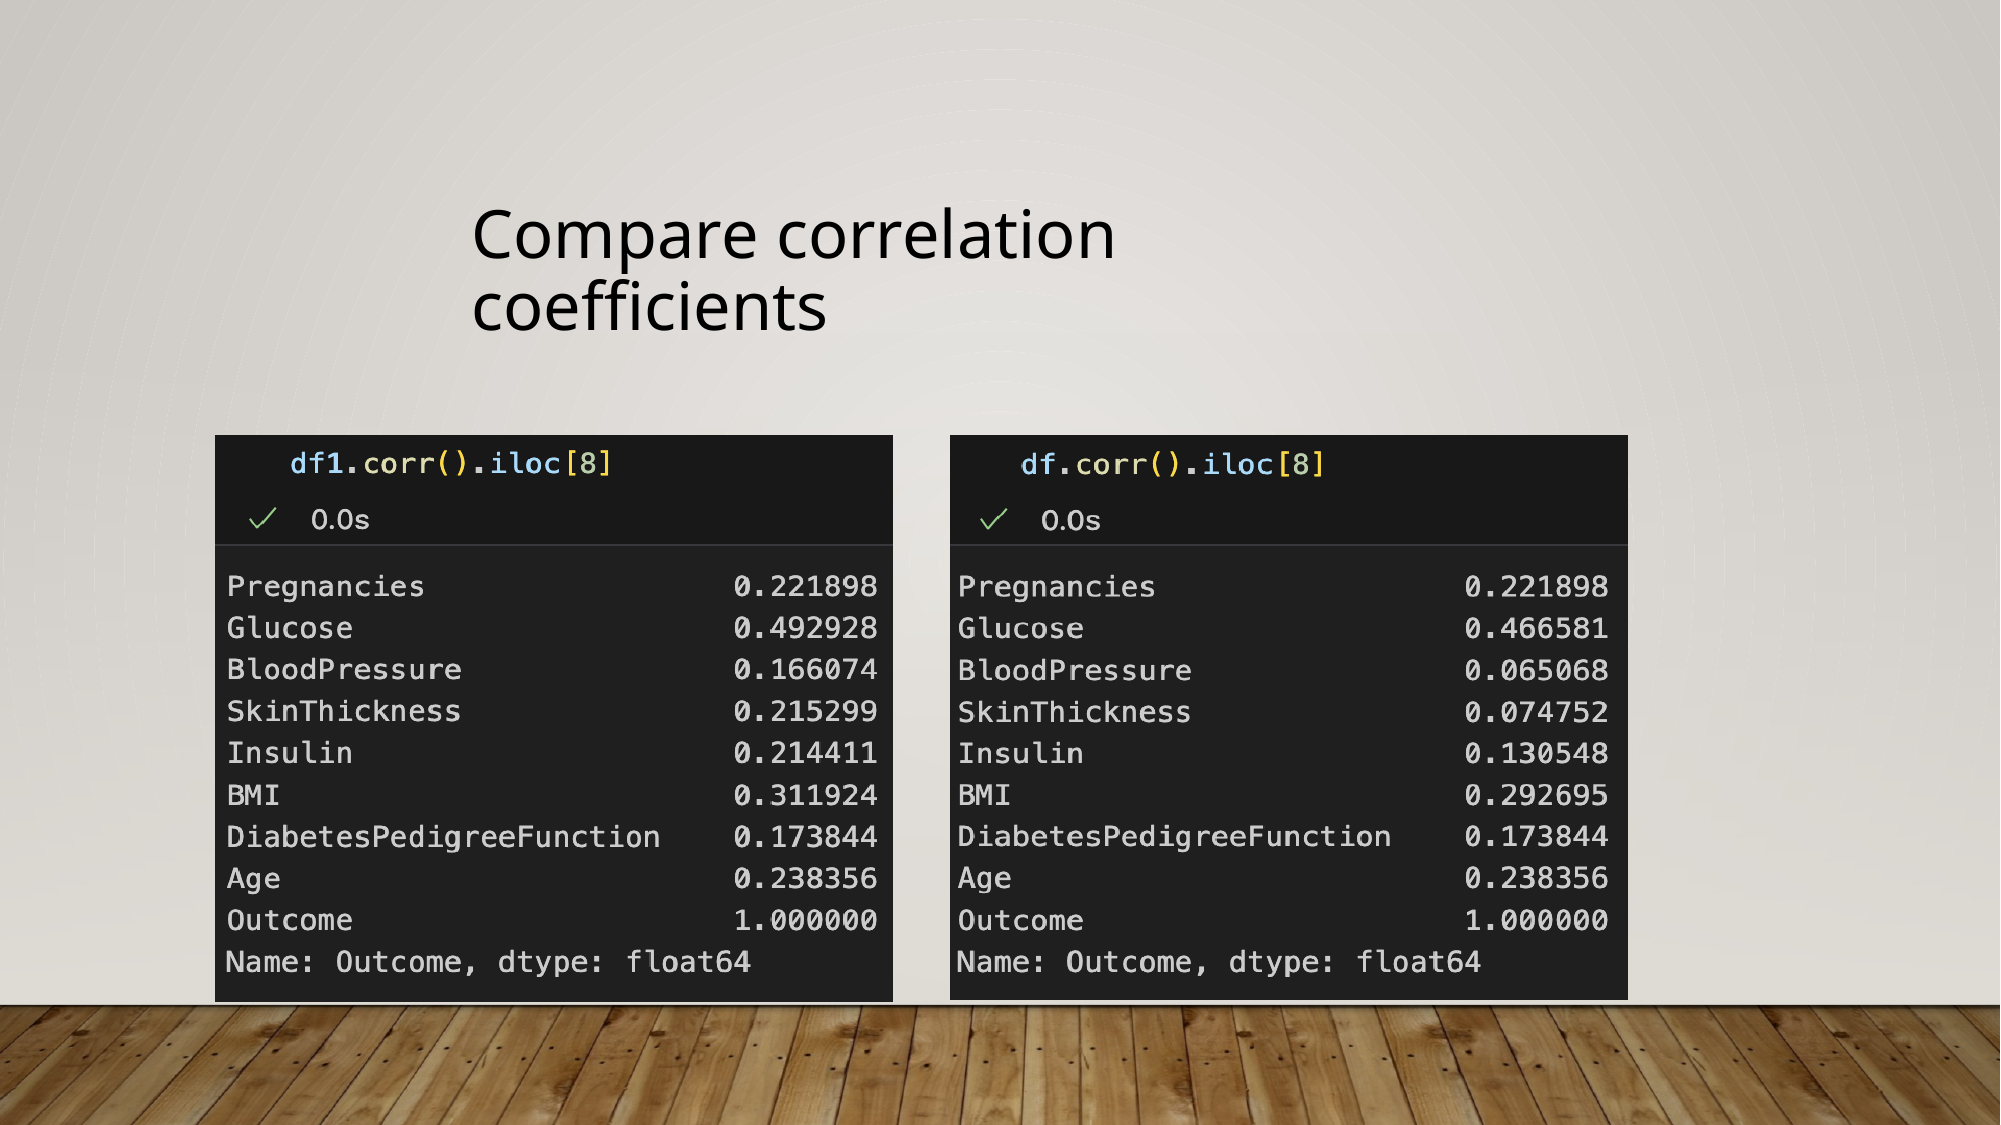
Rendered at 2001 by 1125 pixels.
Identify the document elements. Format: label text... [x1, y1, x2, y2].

picture [949, 435, 1628, 1001]
picture [0, 1005, 2000, 1125]
picture [215, 435, 893, 1003]
title Compare correlation coefficients [456, 193, 1444, 436]
